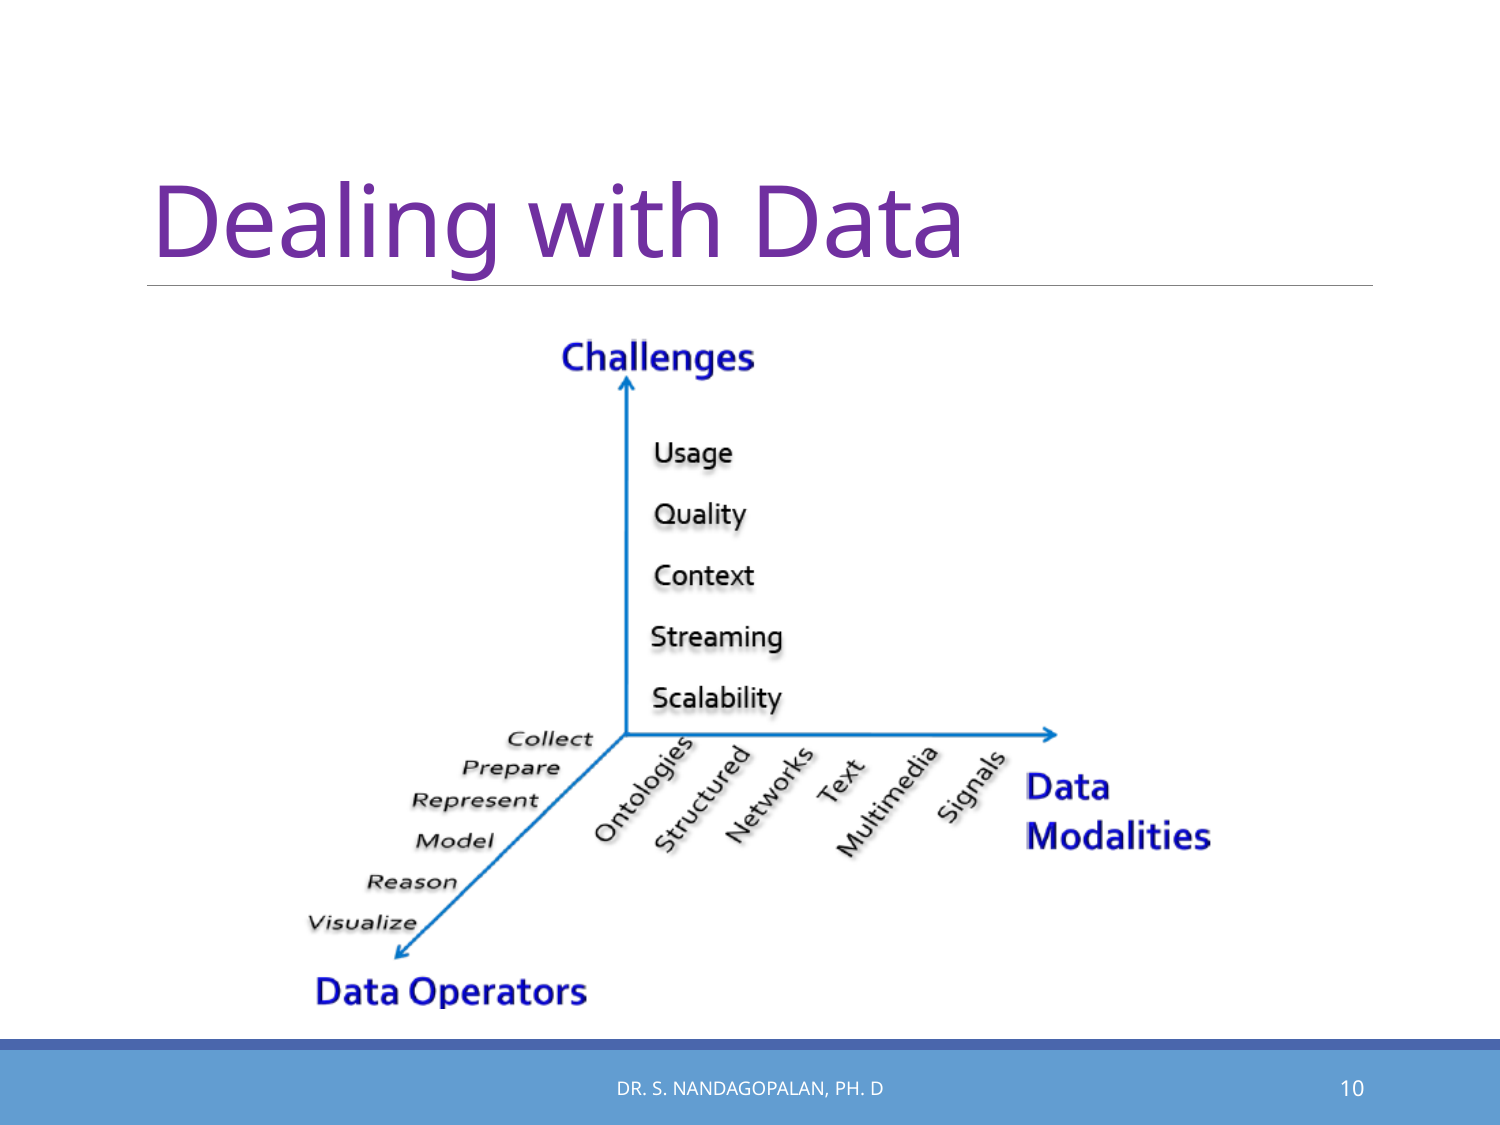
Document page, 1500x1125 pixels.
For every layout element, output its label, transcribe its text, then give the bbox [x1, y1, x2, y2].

slide_number 10 [1218, 1059, 1380, 1120]
picture [291, 324, 1219, 1010]
footer Dr. S. Nandagopalan, Ph. D [453, 1059, 1047, 1120]
title Dealing with Data [135, 47, 1373, 285]
